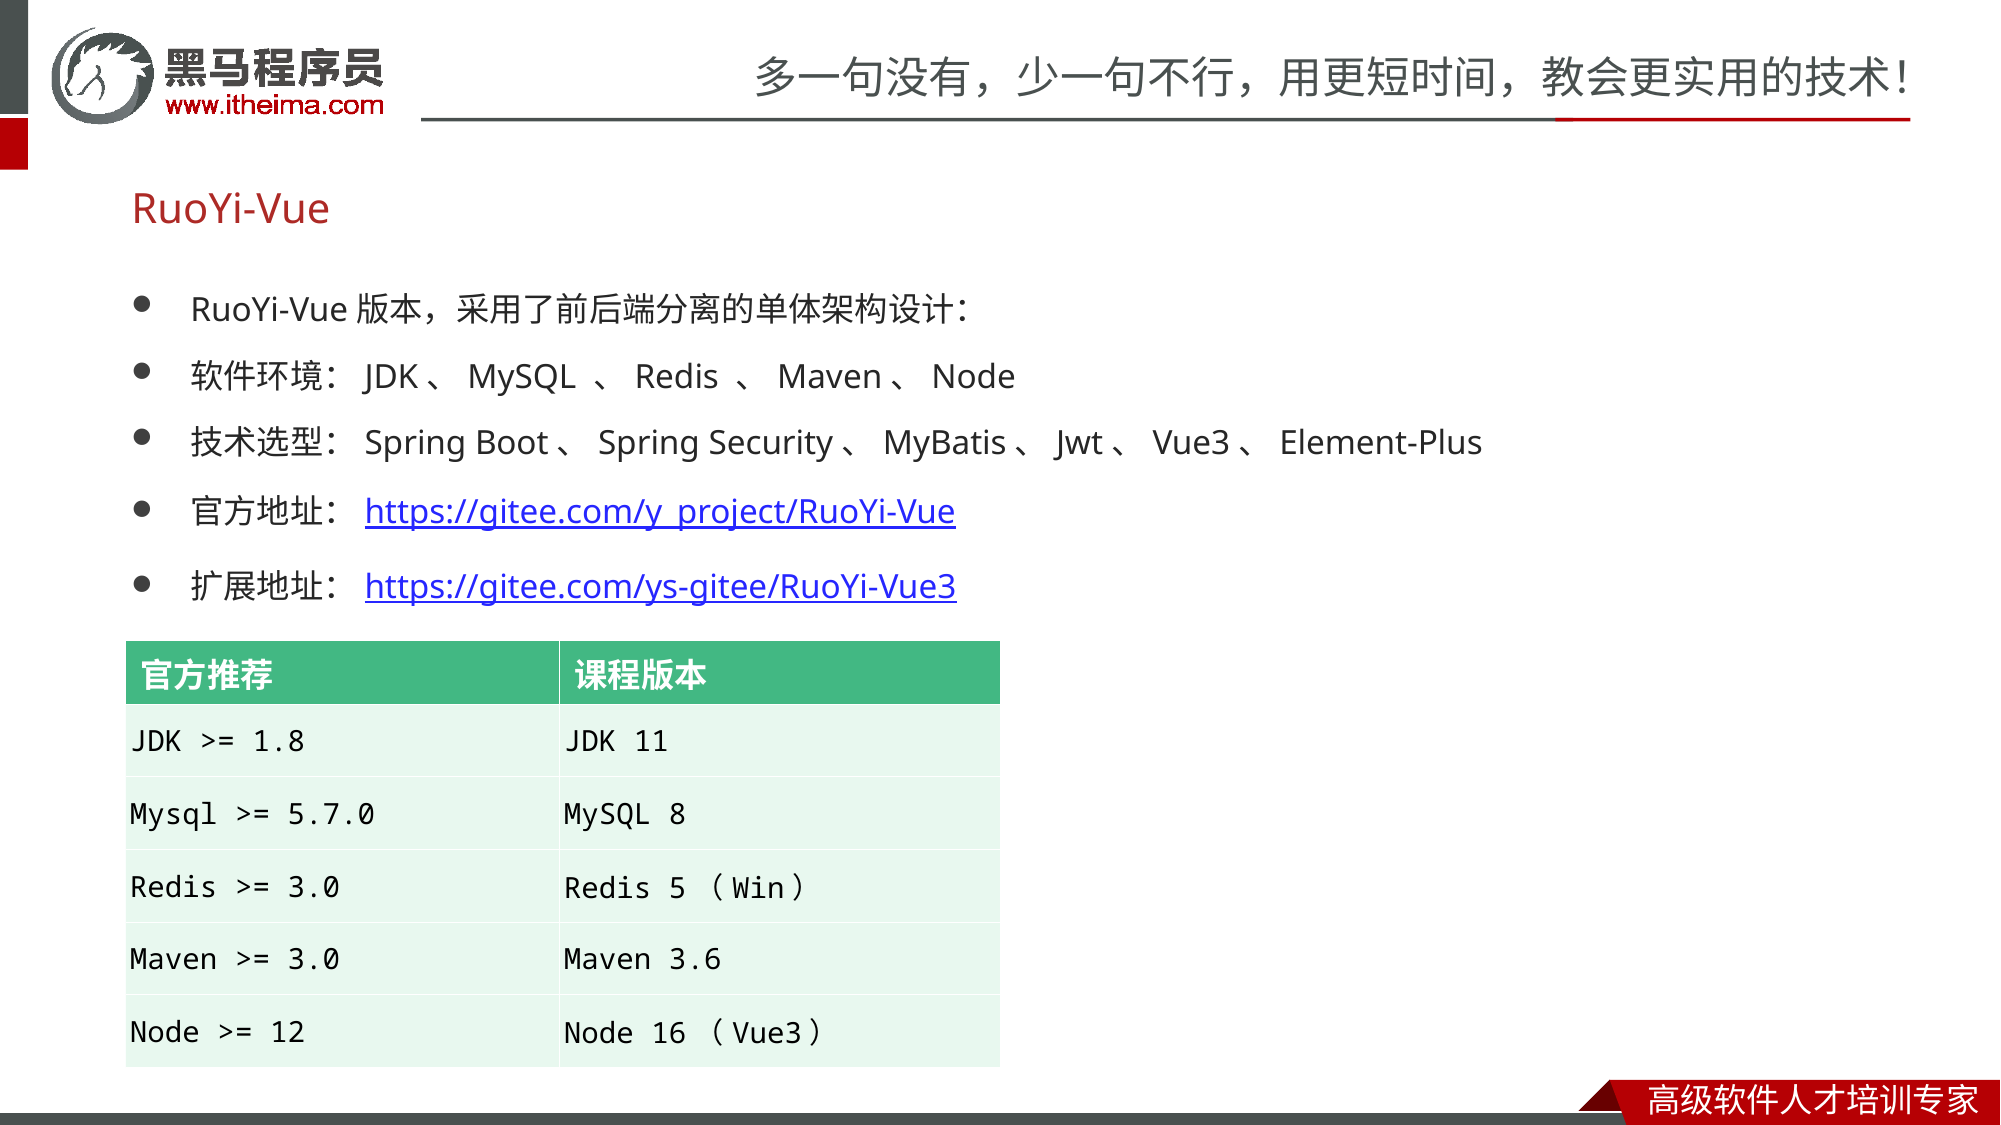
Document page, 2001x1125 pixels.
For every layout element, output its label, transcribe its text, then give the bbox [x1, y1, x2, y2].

table_cell Maven 3.6 [560, 923, 1000, 994]
table_header 课程版本 [560, 641, 1000, 704]
table_cell JDK >= 1.8 [126, 705, 559, 776]
table_cell Redis 5（Win） [560, 850, 1000, 922]
table_cell Node >= 12 [126, 995, 559, 1067]
table_cell JDK 11 [560, 705, 1000, 776]
picture [50, 26, 384, 125]
table_cell Mysql >= 5.7.0 [126, 777, 559, 849]
table_cell Maven >= 3.0 [126, 923, 559, 994]
table_header 官方推荐 [126, 641, 559, 704]
list RuoYi-Vue版本，采用了前后端分离的单体架构设计： 软件环境：JDK、MySQL 、Redis 、Maven、Node 技术选型：Spring Boot、Spring Security、MyBatis、Jwt、Vue3、Element-Plus 官方地址：https://gitee.com/y_project/RuoYi-Vue 扩展地址：https://gitee.com/ys-gitee/RuoYi-Vue3 [116, 260, 1880, 1085]
table_cell Node 16（Vue3） [560, 995, 1000, 1067]
table_cell MySQL 8 [560, 777, 1000, 849]
table_cell Redis >= 3.0 [126, 850, 559, 922]
title RuoYi-Vue [116, 164, 1880, 250]
